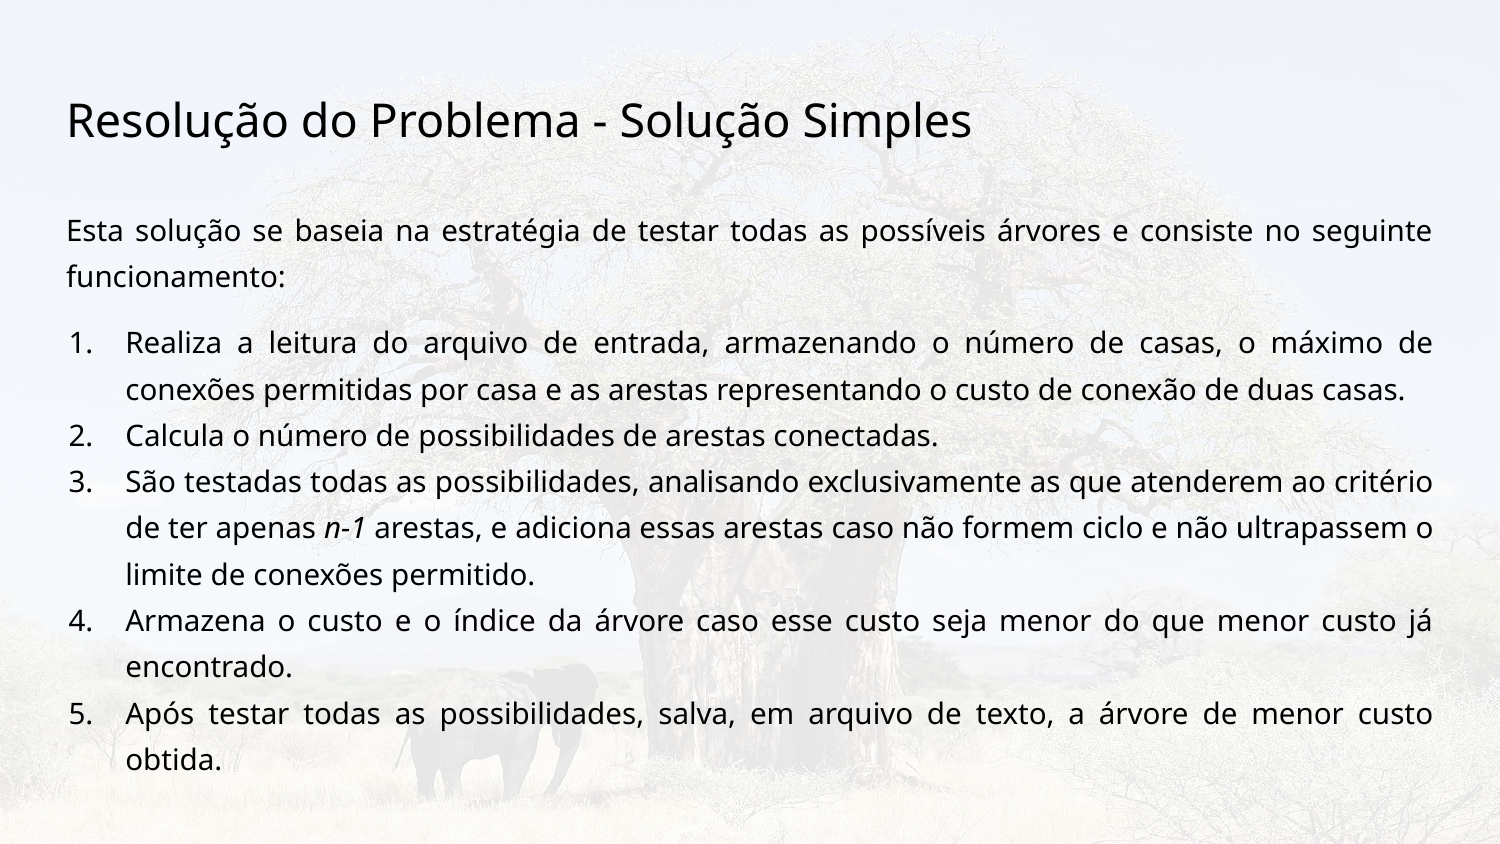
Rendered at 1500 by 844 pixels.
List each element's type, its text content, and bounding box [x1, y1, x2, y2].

list Esta solução se baseia na estratégia de testar todas as possíveis árvores e consiste no seguinte funcionamento: Realiza a leitura do arquivo de entrada, armazenando o número de casas, o máximo de conexões permitidas por casa e as arestas representando o custo de conexão de duas casas. Calcula o número de possibilidades de arestas conectadas. São testadas todas as possibilidades, analisando exclusivamente as que atenderem ao critério de ter apenas n-1 arestas, e adiciona essas arestas caso não formem ciclo e não ultrapassem o limite de conexões permitido. Armazena o custo e o índice da árvore caso esse custo seja menor do que menor custo já encontrado. Após testar todas as possibilidades, salva, em arquivo de texto, a árvore de menor custo obtida. [51, 189, 1449, 835]
title Resolução do Problema - Solução Simples [51, 72, 1449, 167]
